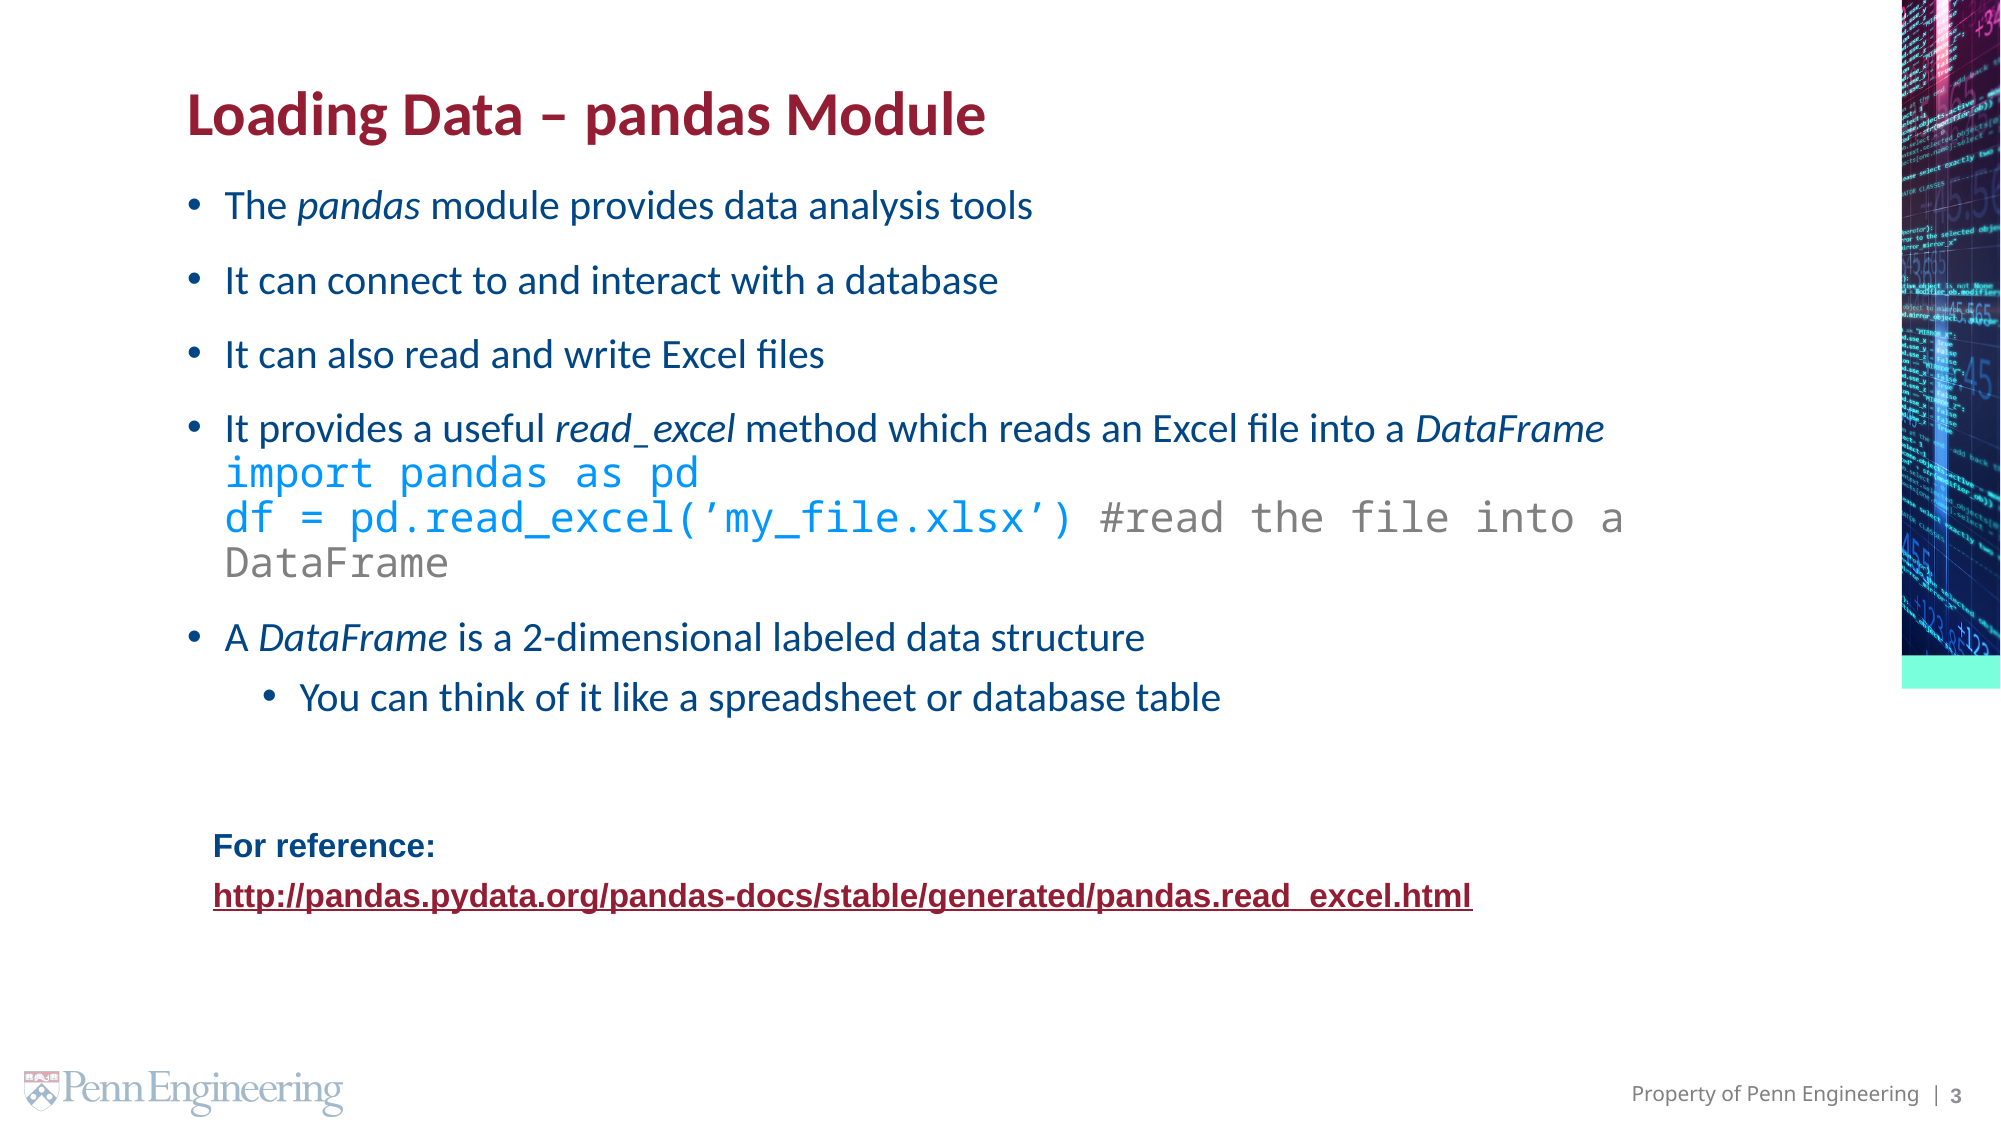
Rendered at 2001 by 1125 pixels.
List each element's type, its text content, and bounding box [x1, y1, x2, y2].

list The pandas module provides data analysis tools It can connect to and interact with a database It can also read and write Excel files It provides a useful read_excel method which reads an Excel file into a DataFrame import pandas as pd df = pd.read_excel(’my_file.xlsx’) #read the file into a DataFrame A DataFrame is a 2-dimensional labeled data structure You can think of it like a spreadsheet or database table [187, 184, 1871, 868]
title Loading Data – pandas Module [187, 54, 1871, 176]
text_box For reference: http://pandas.pydata.org/pandas-docs/stable/generated/pandas.read_excel.html [175, 814, 1813, 877]
picture [1901, 0, 2001, 655]
slide_number 3 [1935, 1065, 2000, 1125]
